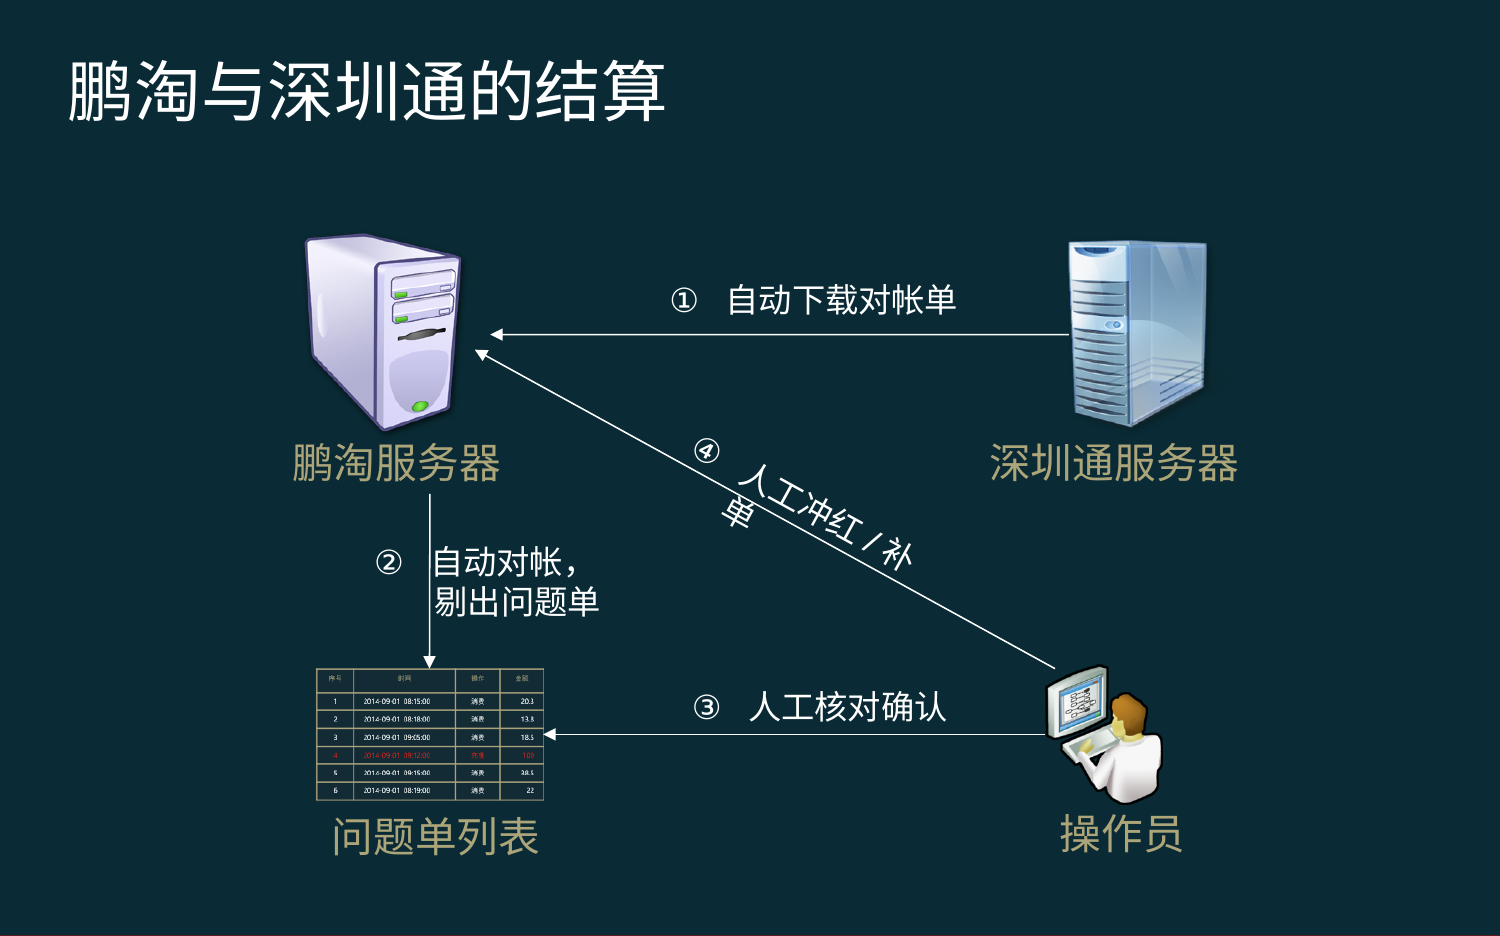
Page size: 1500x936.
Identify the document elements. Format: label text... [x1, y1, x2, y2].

text_box 人工核对确认 [677, 678, 967, 734]
picture [315, 668, 544, 801]
picture [277, 228, 491, 441]
text_box 鹏淘服务器 [277, 441, 474, 494]
picture [1068, 240, 1230, 430]
text_box 问题单列表 [316, 802, 573, 868]
text_box 操作员 [1045, 800, 1211, 865]
text_box 鹏淘与深圳通的结算 [53, 42, 1353, 138]
text_box 自动对帐， 剔出问题单 [359, 534, 429, 629]
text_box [474, 349, 1055, 669]
text_box 自动对帐， 剔出问题单 [430, 534, 474, 629]
text_box 深圳通服务器 [1055, 429, 1280, 494]
text_box 自动下载对帐单 [654, 271, 976, 327]
picture [1045, 664, 1163, 805]
